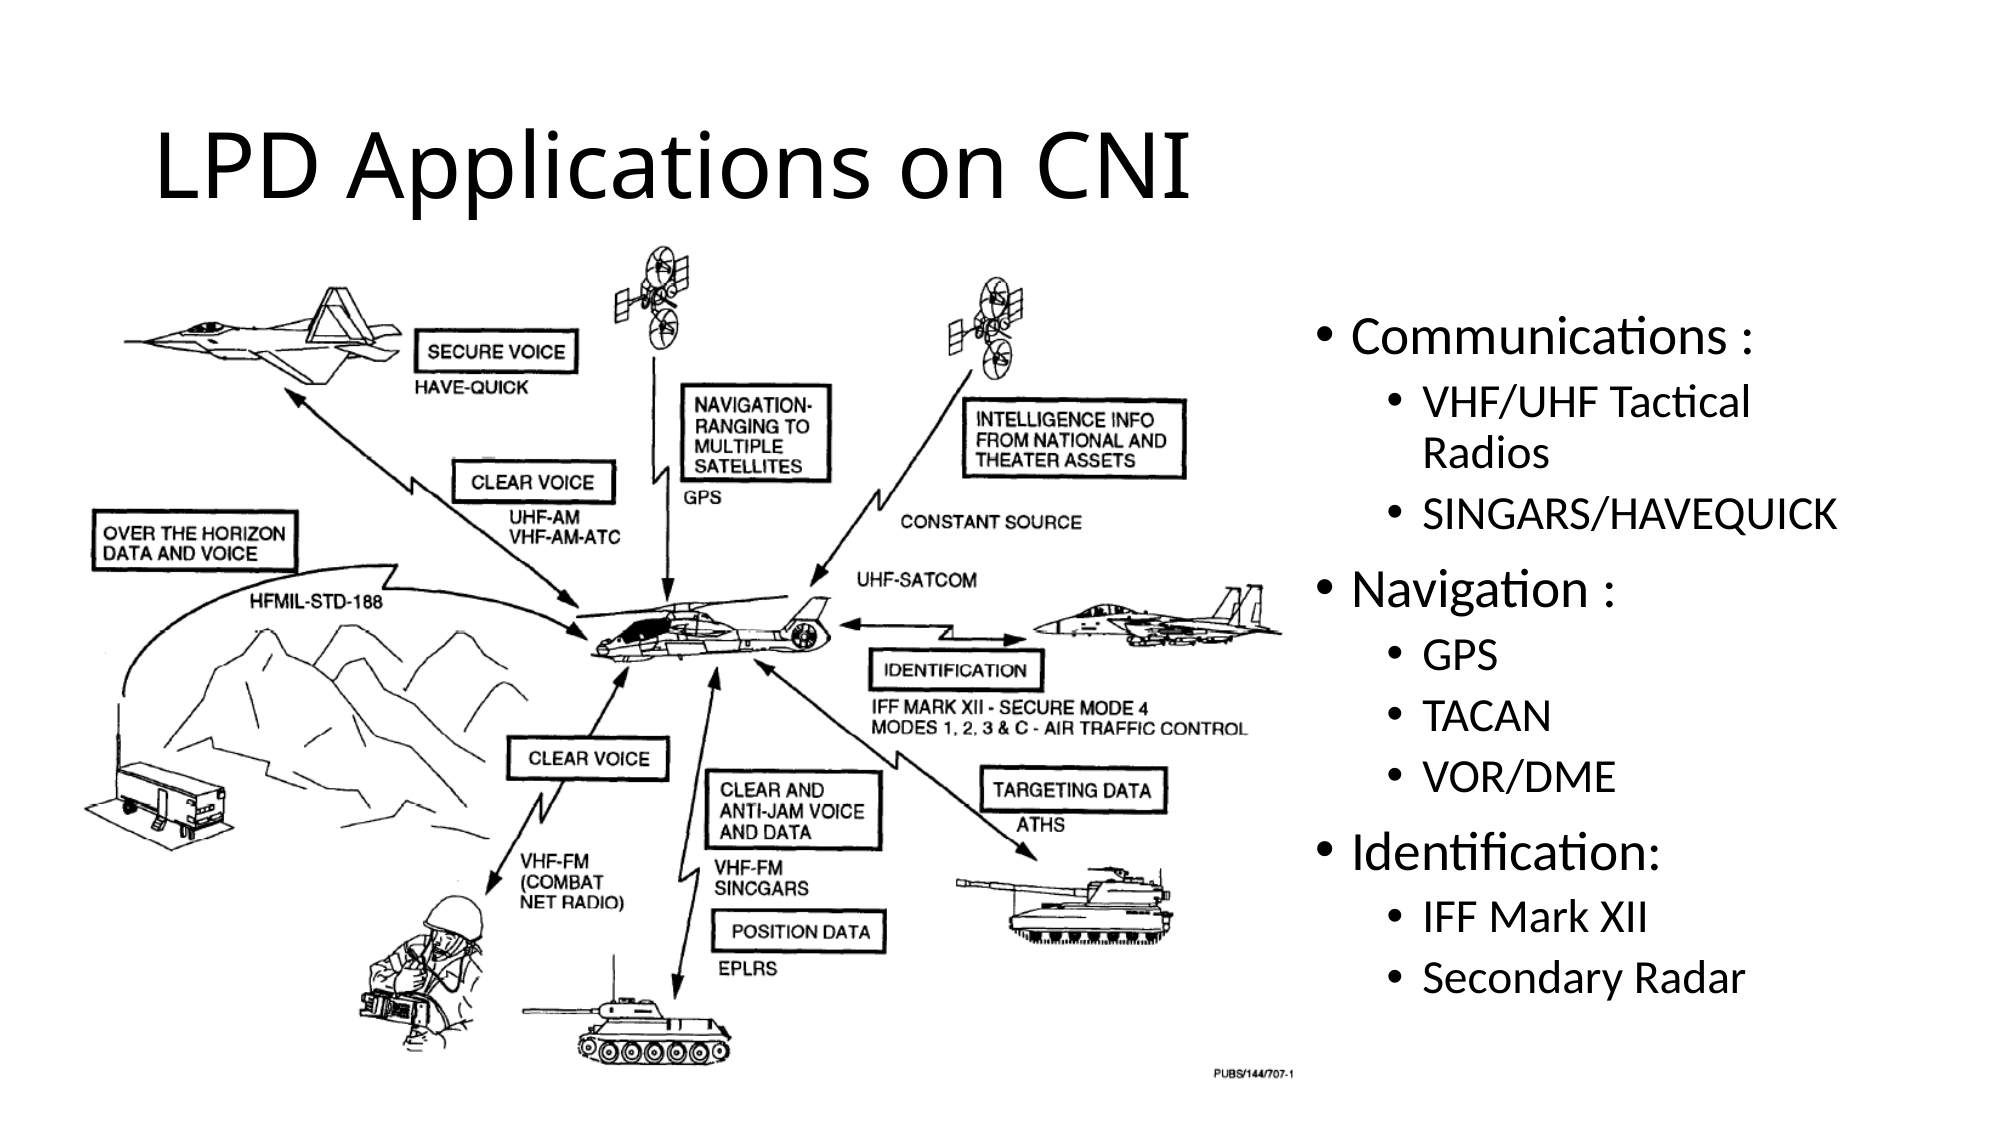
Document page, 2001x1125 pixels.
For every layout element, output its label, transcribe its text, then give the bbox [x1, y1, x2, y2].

list Communications : VHF/UHF Tactical Radios SINGARS/HAVEQUICK Navigation : GPS TACAN VOR/DME Identification: IFF Mark XII Secondary Radar [1301, 299, 1898, 1014]
picture [82, 243, 1301, 1087]
title LPD Applications on CNI [137, 59, 1863, 278]
